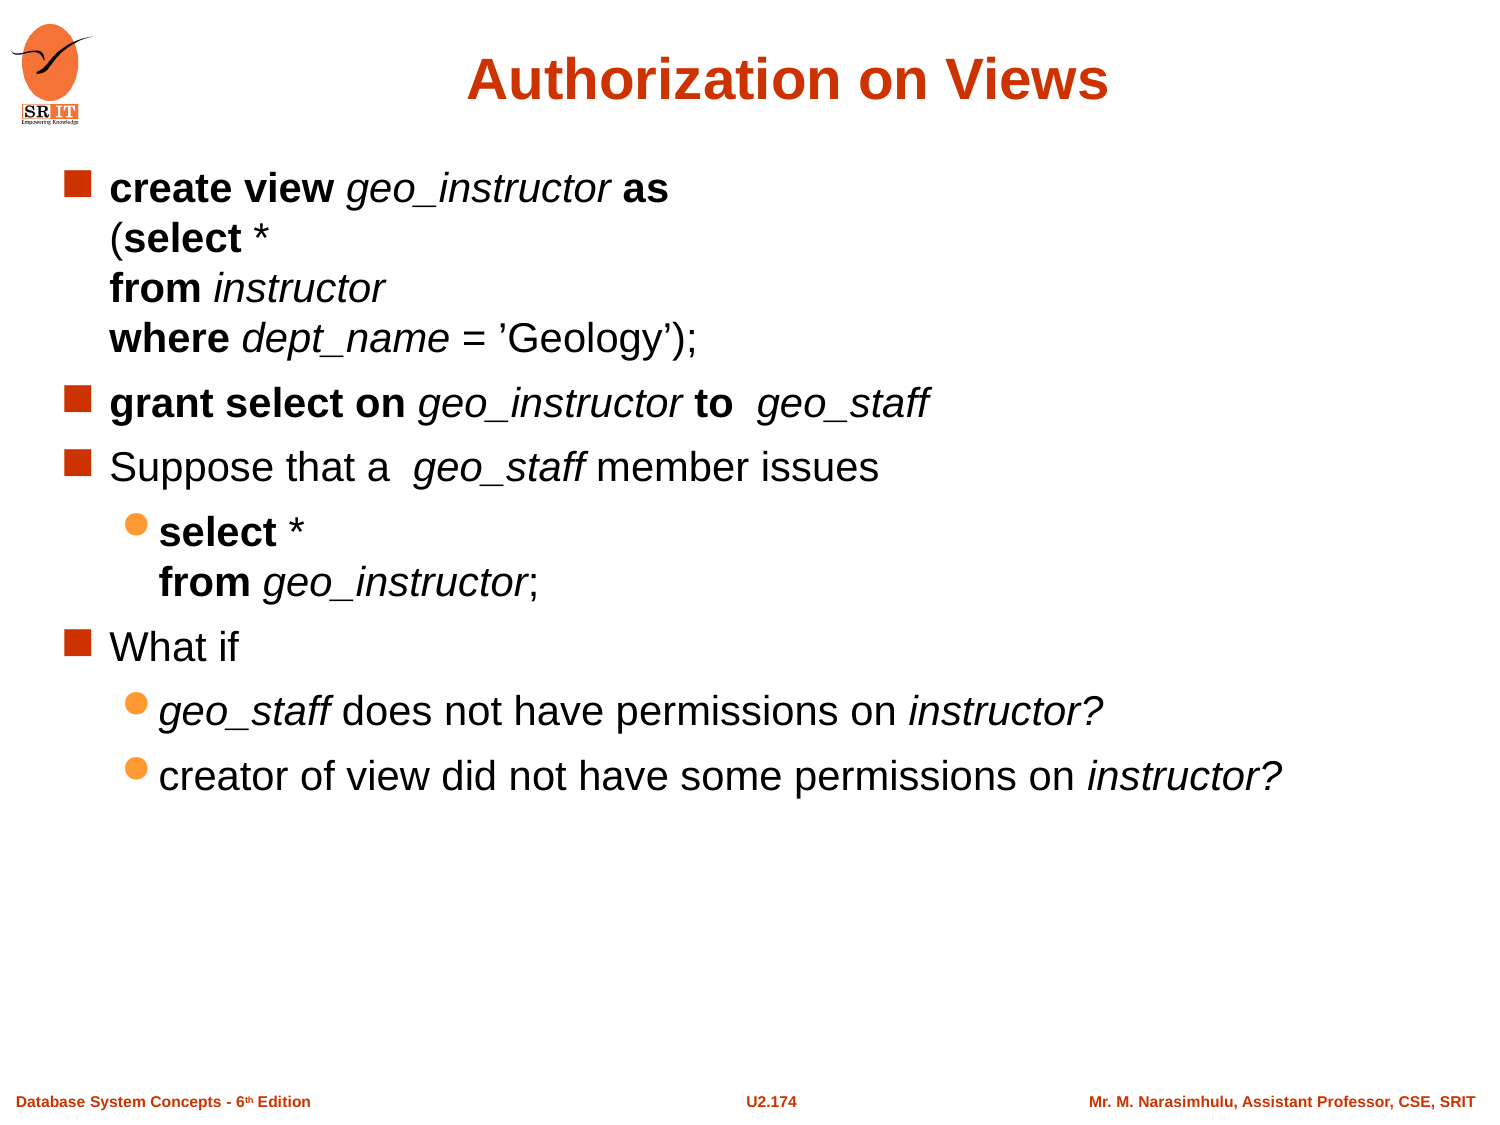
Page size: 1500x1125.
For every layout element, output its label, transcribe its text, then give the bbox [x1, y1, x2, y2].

picture [11, 19, 93, 128]
list create view geo_instructor as (select * from instructor where dept_name = ’Geology’); grant select on geo_instructor to geo_staff Suppose that a geo_staff member issues select * from geo_instructor; What if geo_staff does not have permissions on instructor? creator of view did not have some permissions on instructor? [52, 153, 1407, 1016]
title Authorization on Views [125, 18, 1452, 120]
